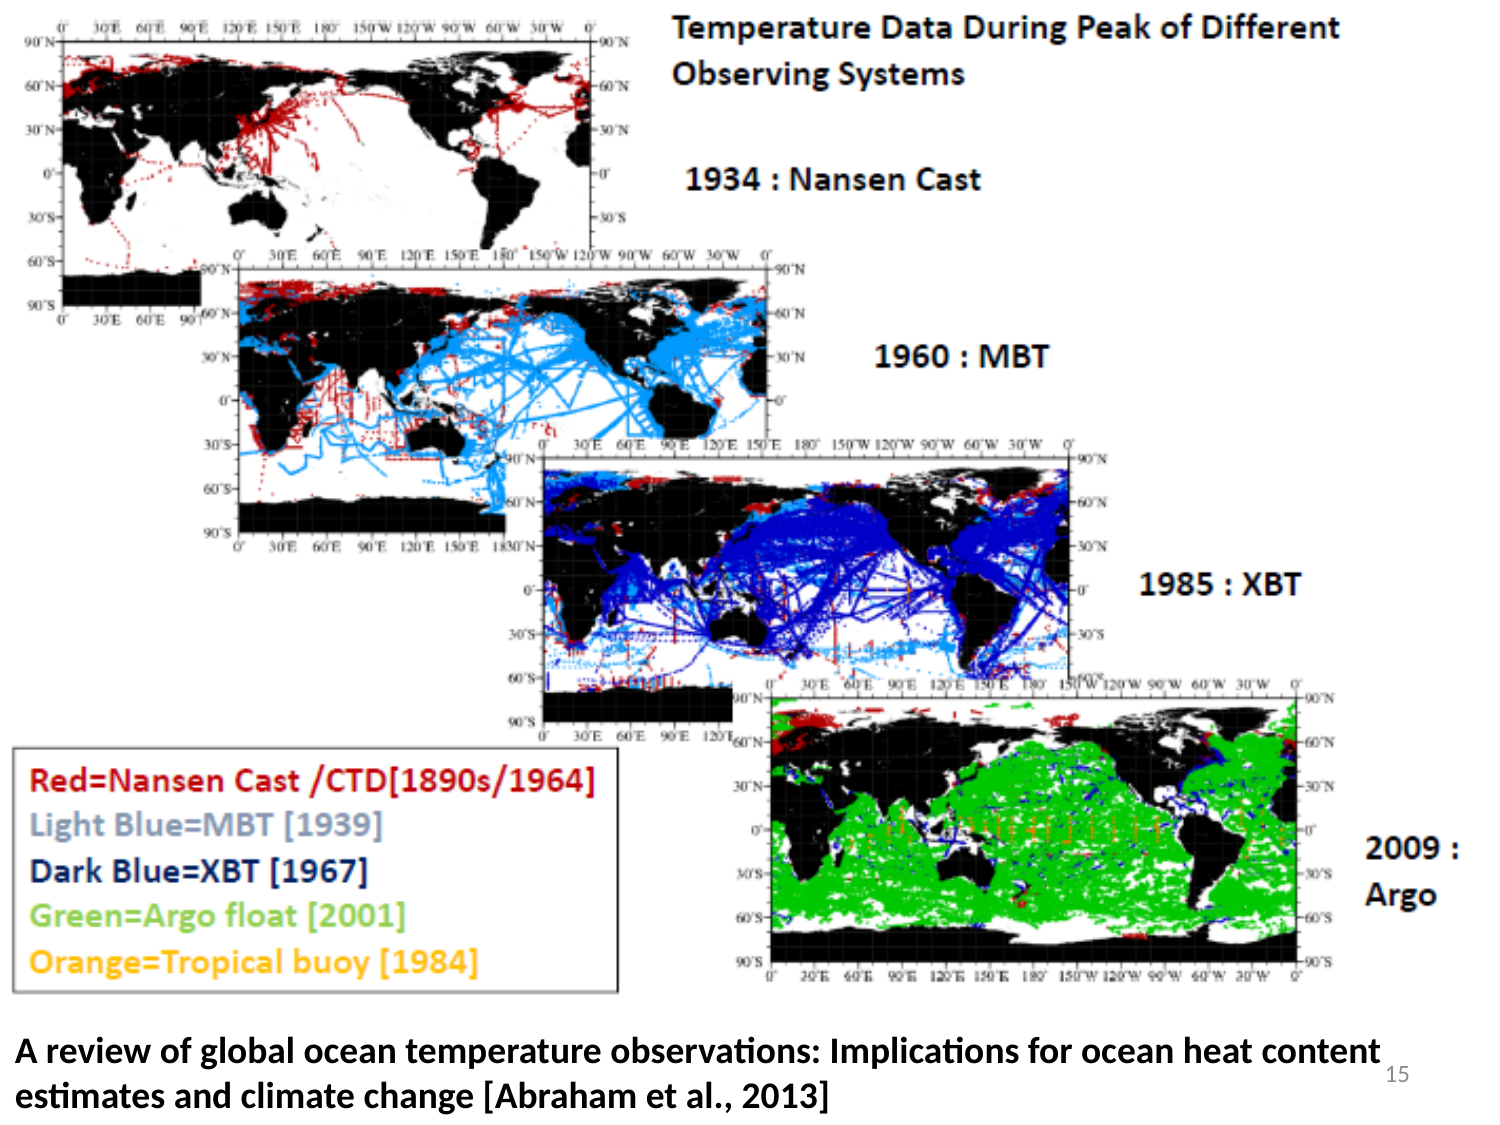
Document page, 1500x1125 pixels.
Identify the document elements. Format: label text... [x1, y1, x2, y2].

picture [0, 0, 1500, 997]
slide_number 15 [1074, 1042, 1425, 1103]
text_box A review of global ocean temperature observations: Implications for ocean heat content estimates and climate change [Abraham et al., 2013] [0, 1018, 1453, 1124]
